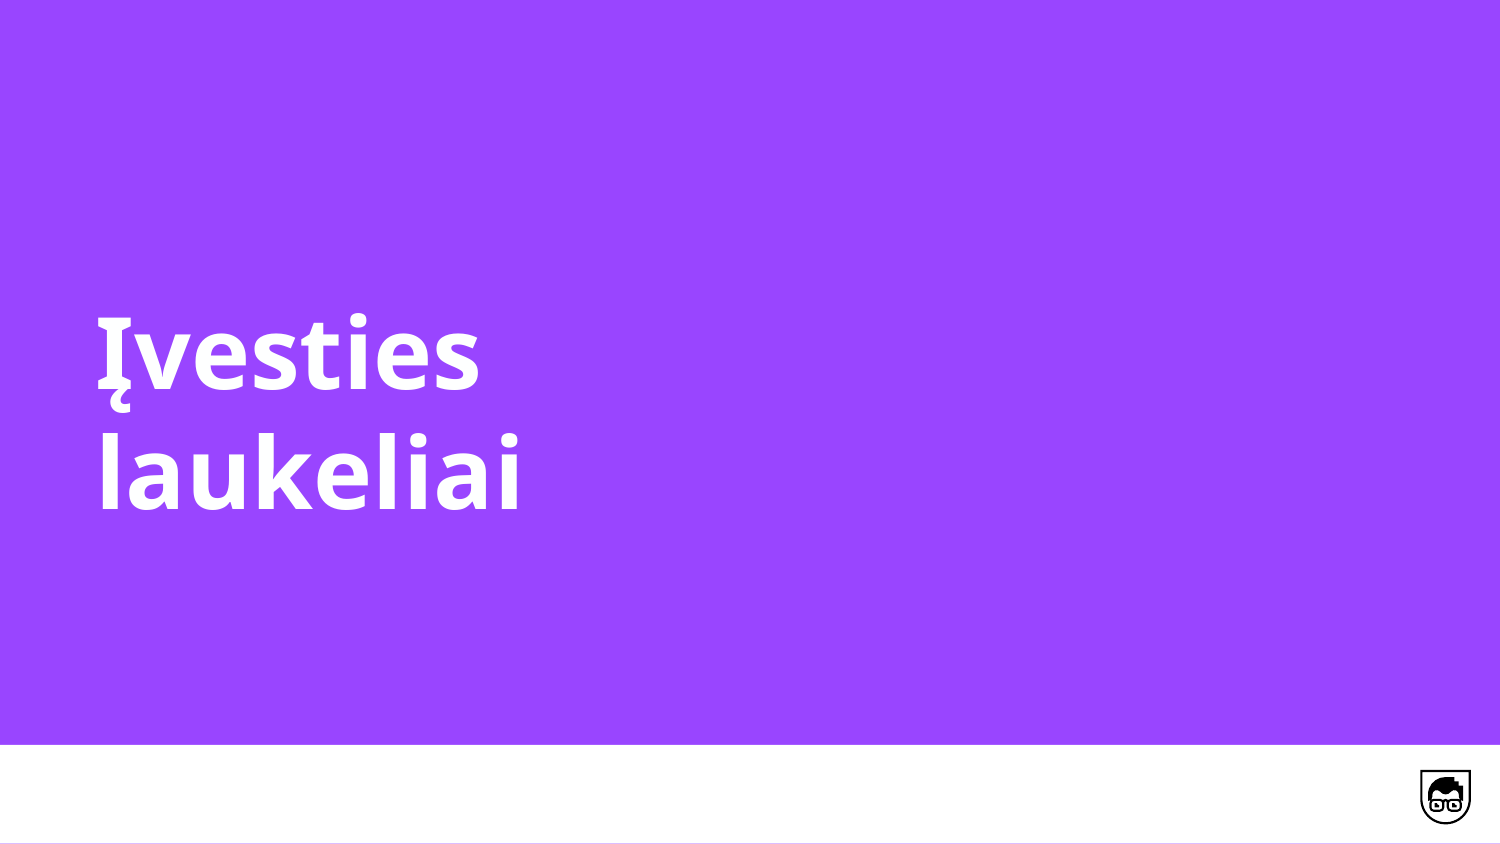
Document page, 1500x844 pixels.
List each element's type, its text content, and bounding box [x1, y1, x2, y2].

title Įvesties laukeliai [80, 73, 1125, 745]
